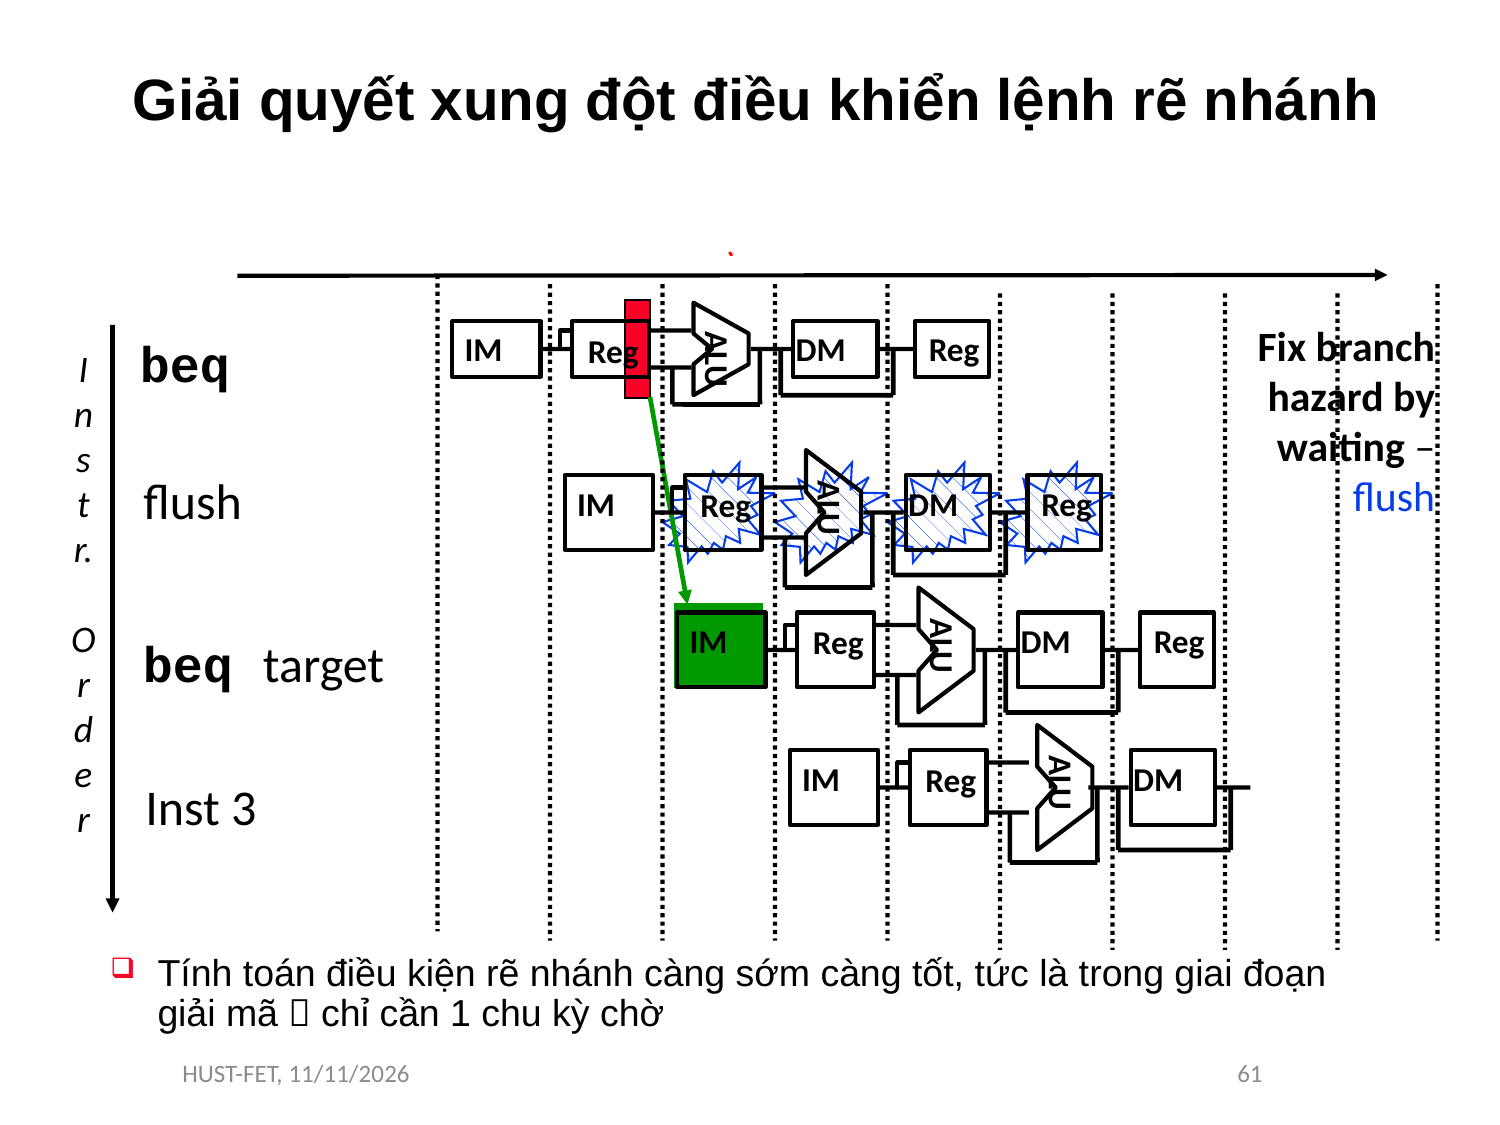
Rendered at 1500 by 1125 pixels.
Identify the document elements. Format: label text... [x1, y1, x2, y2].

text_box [112, 587, 432, 863]
slide_number 61 [1074, 1042, 1425, 1103]
text_box Fix branch hazard by waiting – flush [1441, 312, 1450, 528]
text_box Tính toán điều kiện rẽ nhánh càng sớm càng tốt, tức là trong giai đoạn giải mã  chỉ cần 1 chu kỳ chờ [99, 949, 1375, 1040]
text_box [106, 871, 119, 913]
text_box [124, 462, 432, 563]
text_box I n s t r. O r d e r [56, 337, 111, 848]
title Giải quyết xung đột điều khiển lệnh rẽ nhánh [75, 3, 1438, 191]
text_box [562, 449, 1114, 588]
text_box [437, 274, 1438, 951]
text_box [1375, 268, 1384, 273]
text_box beq [124, 324, 245, 400]
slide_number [75, 1042, 425, 1103]
